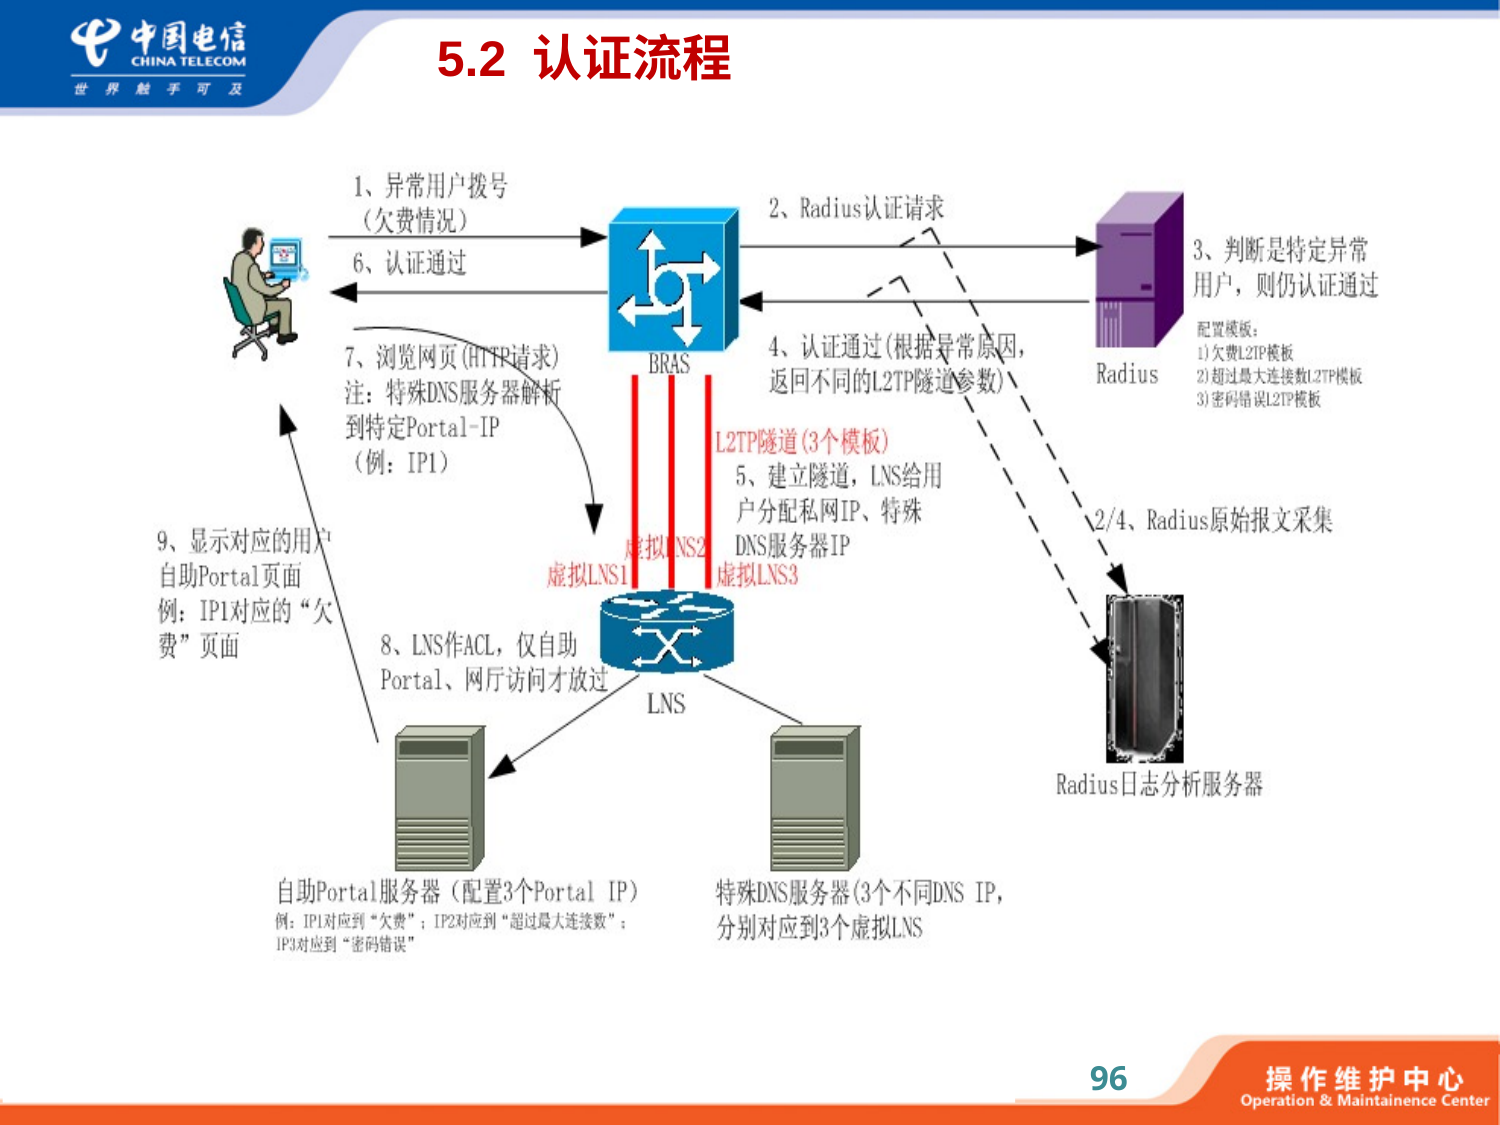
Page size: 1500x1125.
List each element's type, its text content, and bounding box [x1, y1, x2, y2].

picture [0, 0, 1500, 1125]
title 5.2 认证流程 [421, 0, 1037, 114]
